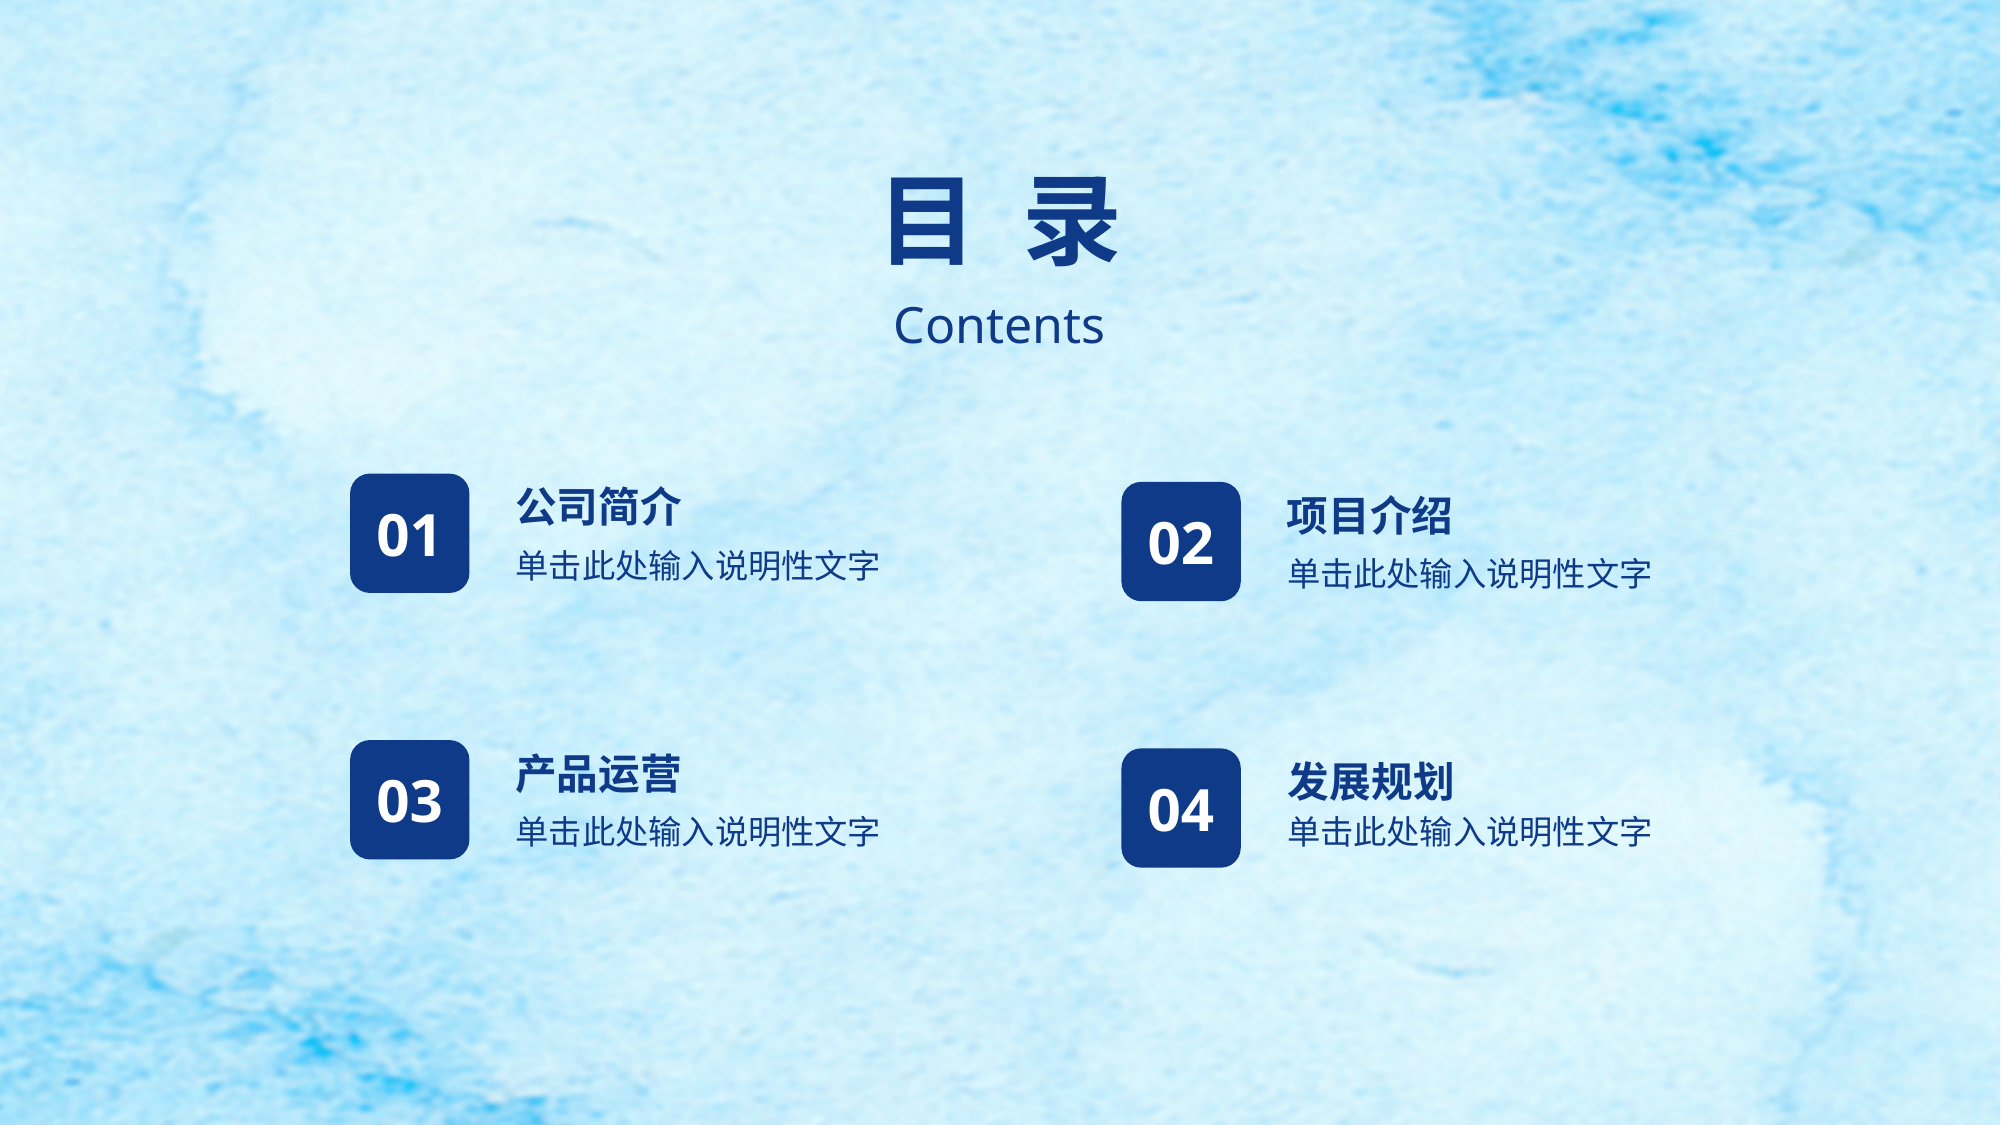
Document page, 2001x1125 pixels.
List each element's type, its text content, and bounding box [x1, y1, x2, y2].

text_box 目 录 [862, 150, 1138, 285]
text_box 单击此处输入说明性文字 [500, 537, 897, 593]
text_box Contents [879, 286, 1121, 362]
text_box 发展规划 [1273, 748, 1529, 814]
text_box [350, 473, 470, 593]
text_box 公司简介 [500, 473, 761, 539]
picture [0, 0, 2001, 1125]
text_box 单击此处输入说明性文字 [1272, 804, 1668, 859]
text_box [350, 740, 470, 860]
text_box 产品运营 [500, 740, 761, 805]
text_box 单击此处输入说明性文字 [500, 804, 897, 859]
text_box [1121, 748, 1241, 868]
text_box 单击此处输入说明性文字 [1272, 545, 1668, 601]
text_box 项目介绍 [1271, 481, 1529, 547]
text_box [1121, 481, 1241, 602]
